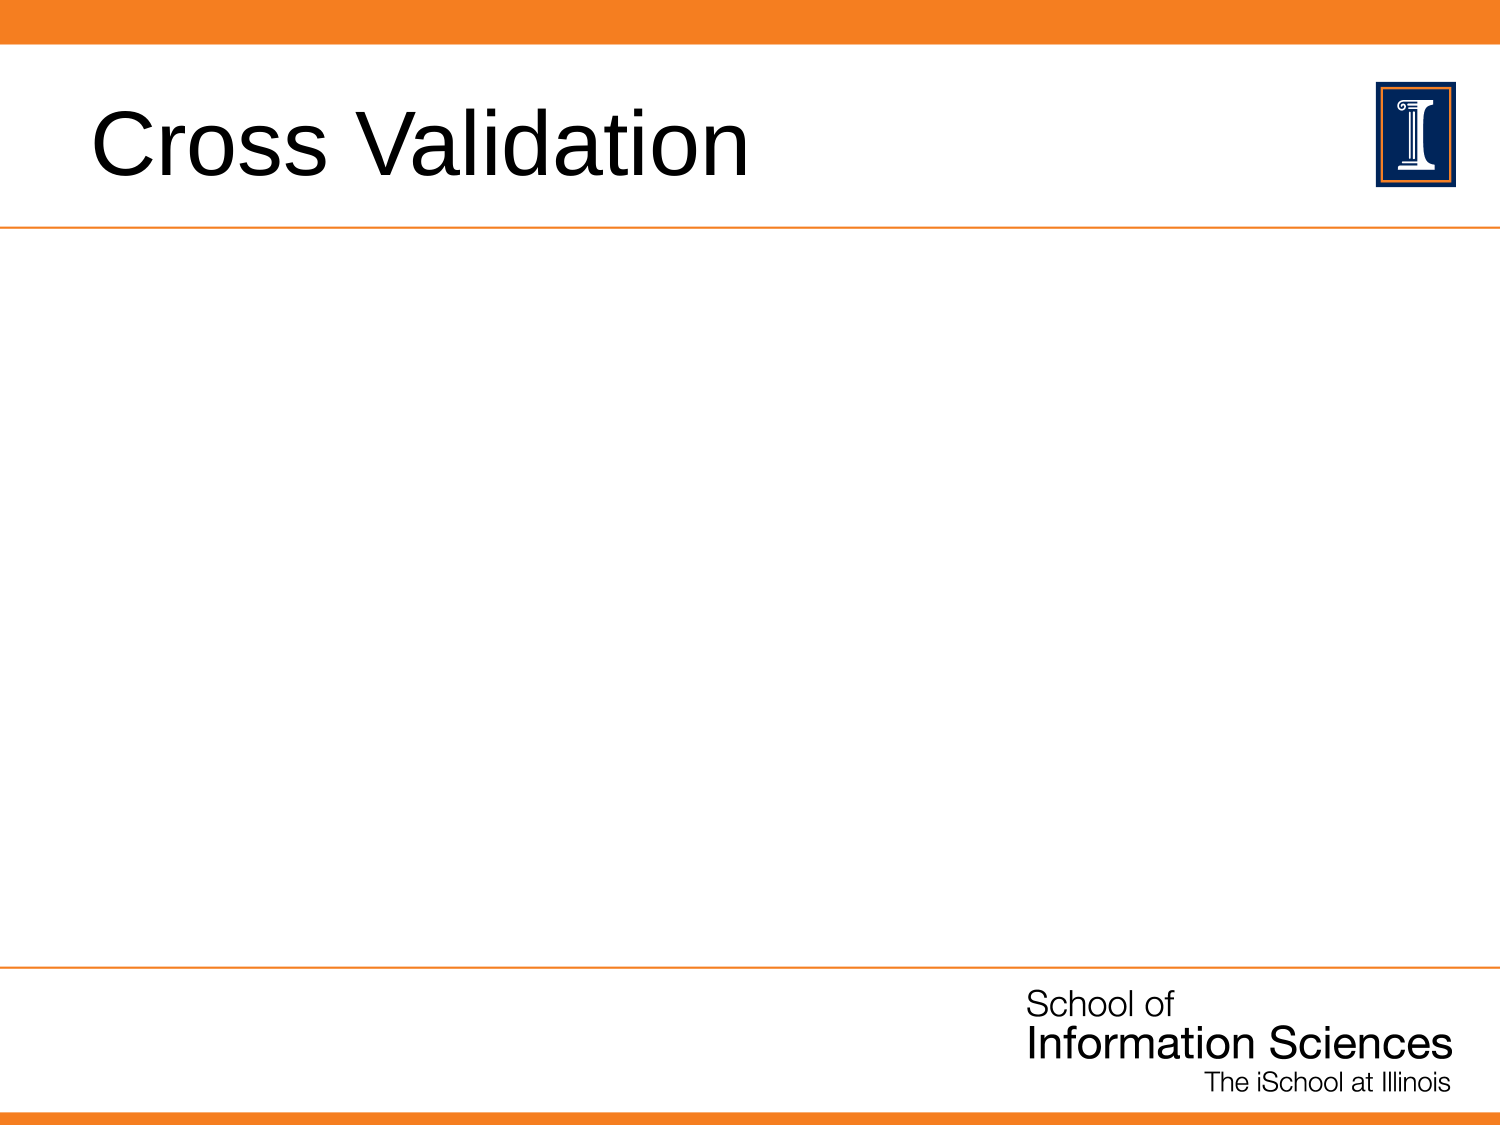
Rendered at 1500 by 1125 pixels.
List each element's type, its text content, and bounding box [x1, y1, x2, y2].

title Cross Validation [75, 45, 1425, 233]
picture [0, 0, 1500, 1125]
